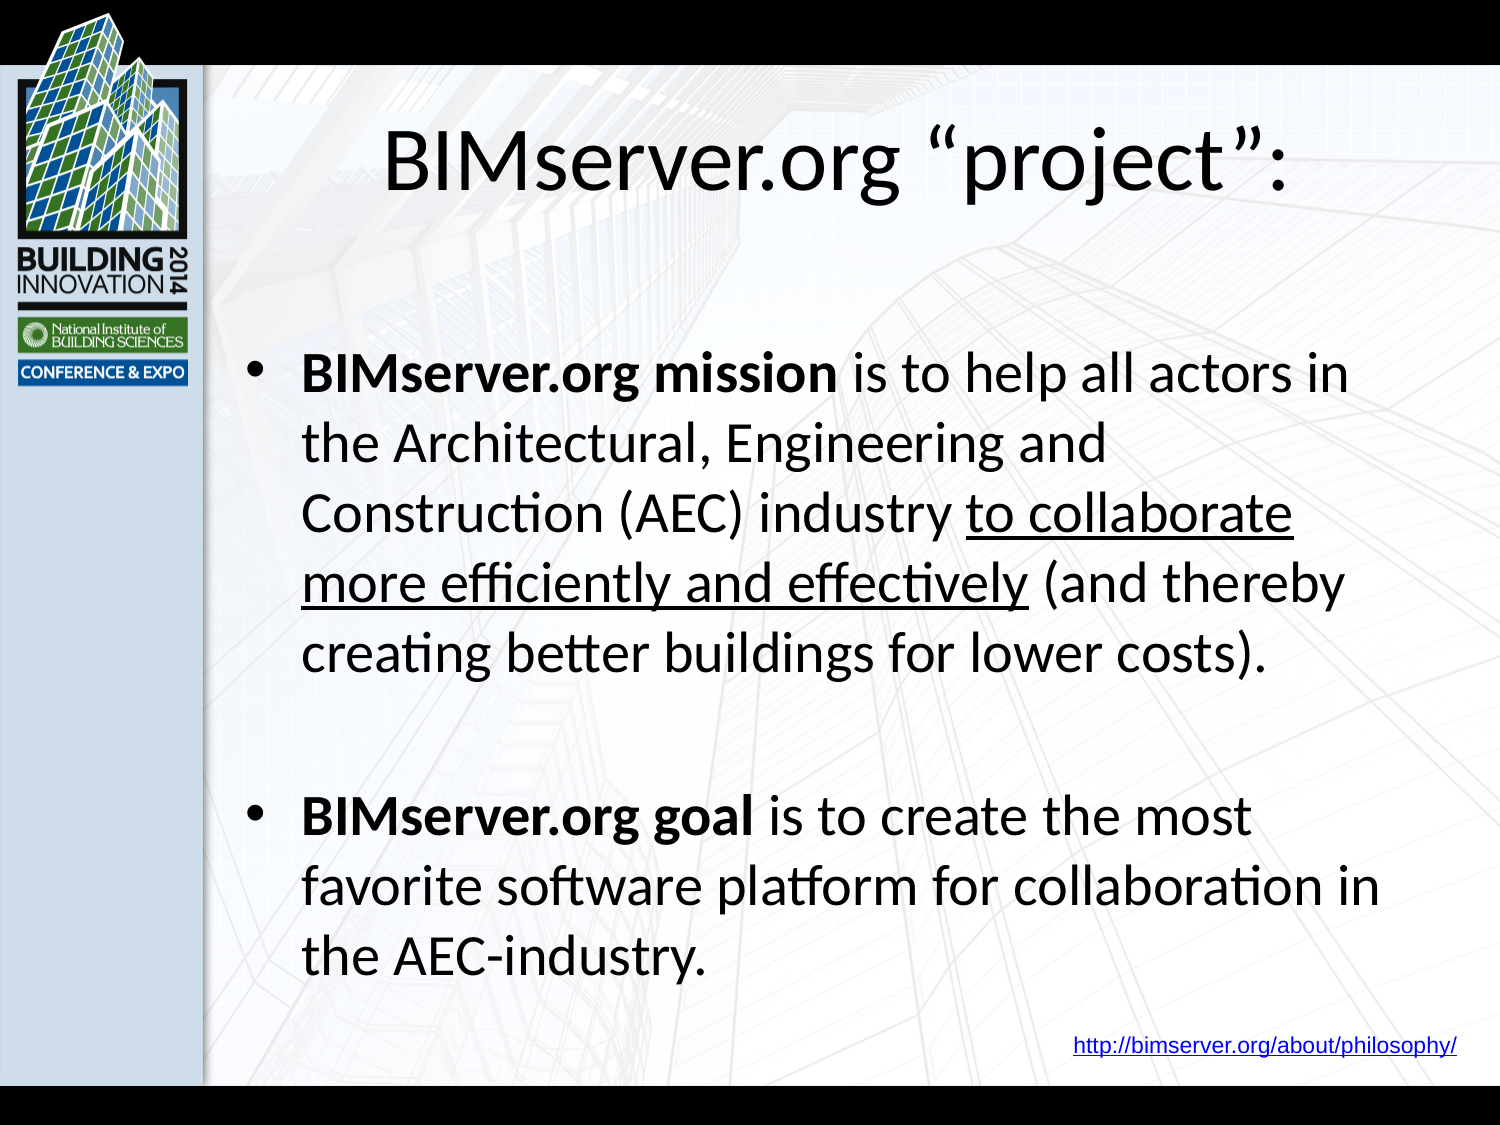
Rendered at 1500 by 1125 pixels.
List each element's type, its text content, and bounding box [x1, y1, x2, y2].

picture [0, 0, 1500, 1125]
title BIMserver.org “project”: [225, 75, 1450, 233]
list BIMserver.org mission is to help all actors in the Architectural, Engineering and Construction (AEC) industry to collaborate more efficiently and effectively (and thereby creating better buildings for lower costs). BIMserver.org goal is to create the most favorite software platform for collaboration in the AEC-industry. [230, 326, 1424, 1013]
text_box http://bimserver.org/about/philosophy/ [1058, 1023, 1473, 1066]
